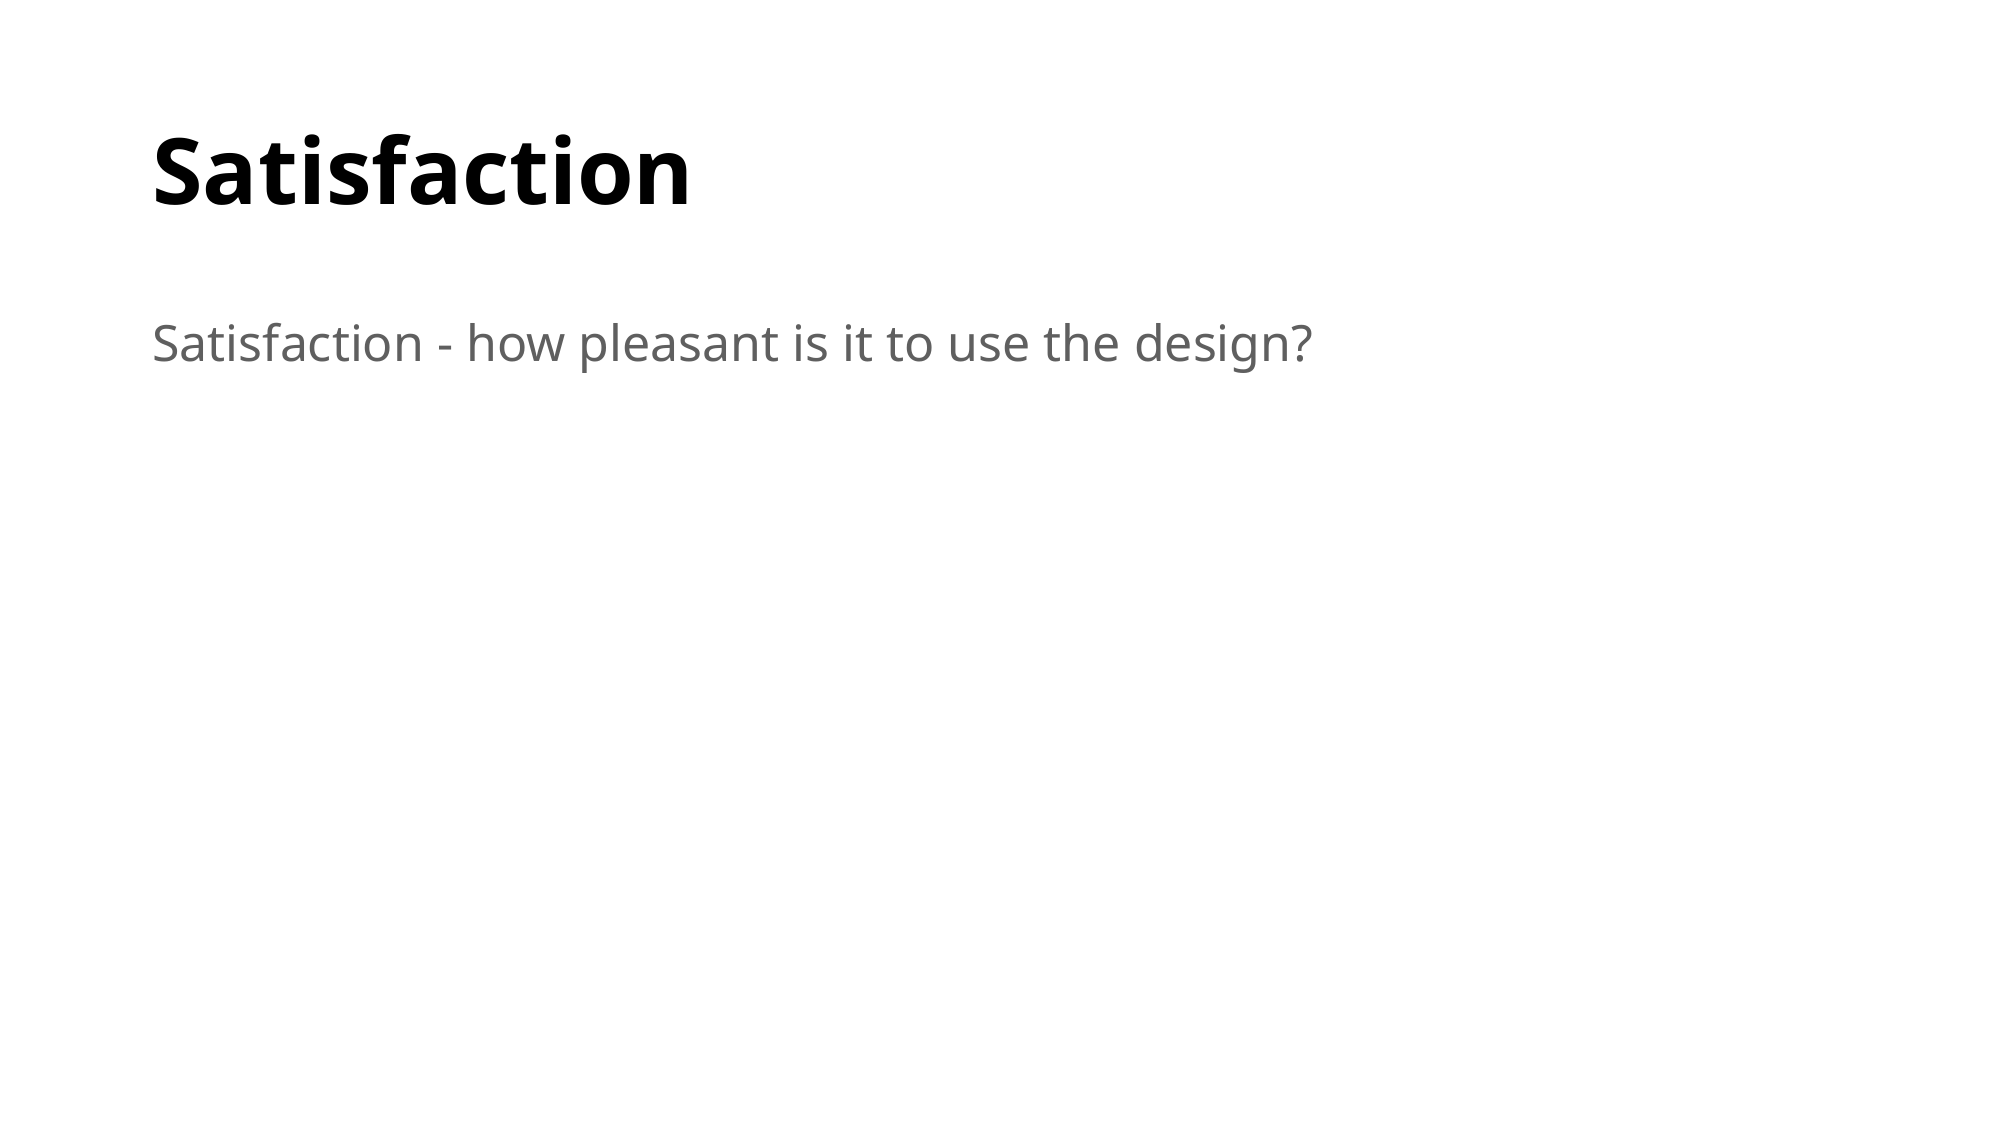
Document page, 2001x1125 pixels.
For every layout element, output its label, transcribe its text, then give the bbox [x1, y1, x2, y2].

list Satisfaction - how pleasant is it to use the design? [137, 297, 1863, 496]
title Satisfaction [137, 105, 1863, 245]
